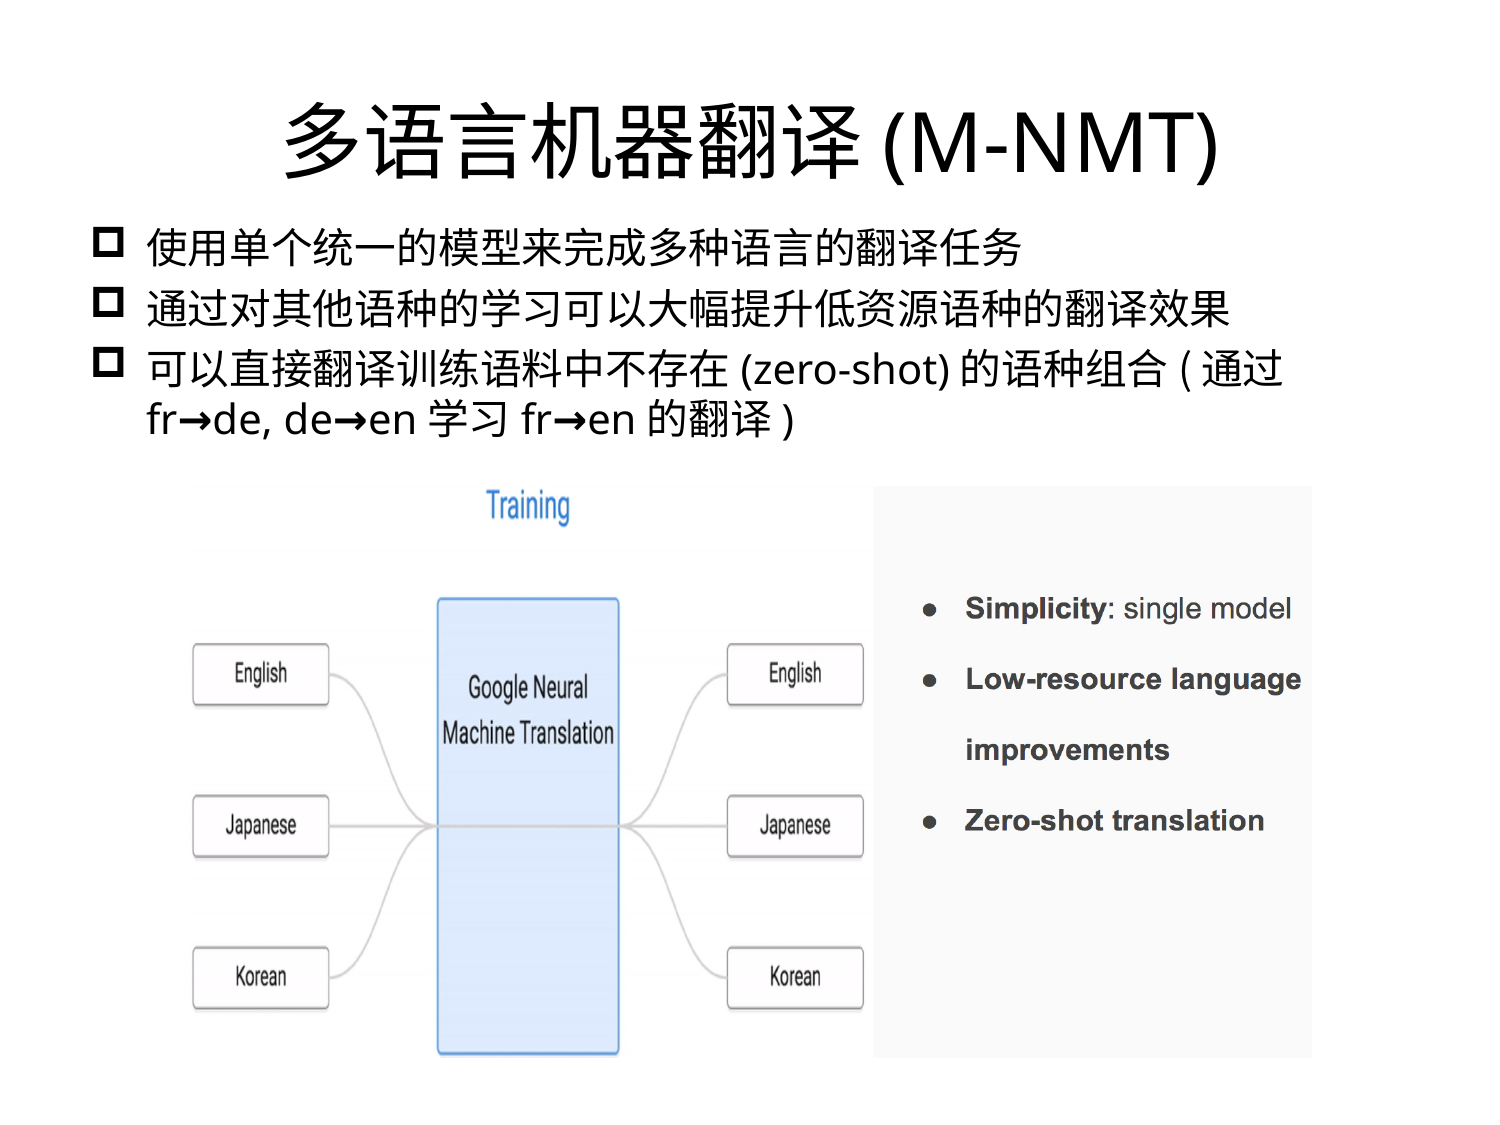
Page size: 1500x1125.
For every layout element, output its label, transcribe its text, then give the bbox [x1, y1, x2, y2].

title 多语言机器翻译(M-NMT) [75, 45, 1425, 214]
text_box 使用单个统一的模型来完成多种语言的翻译任务 通过对其他语种的学习可以大幅提升低资源语种的翻译效果 可以直接翻译训练语料中不存在(zero-shot)的语种组合(通过fr→de, de→en学习fr→en的翻译) [74, 214, 1425, 1005]
picture [187, 486, 1312, 1058]
